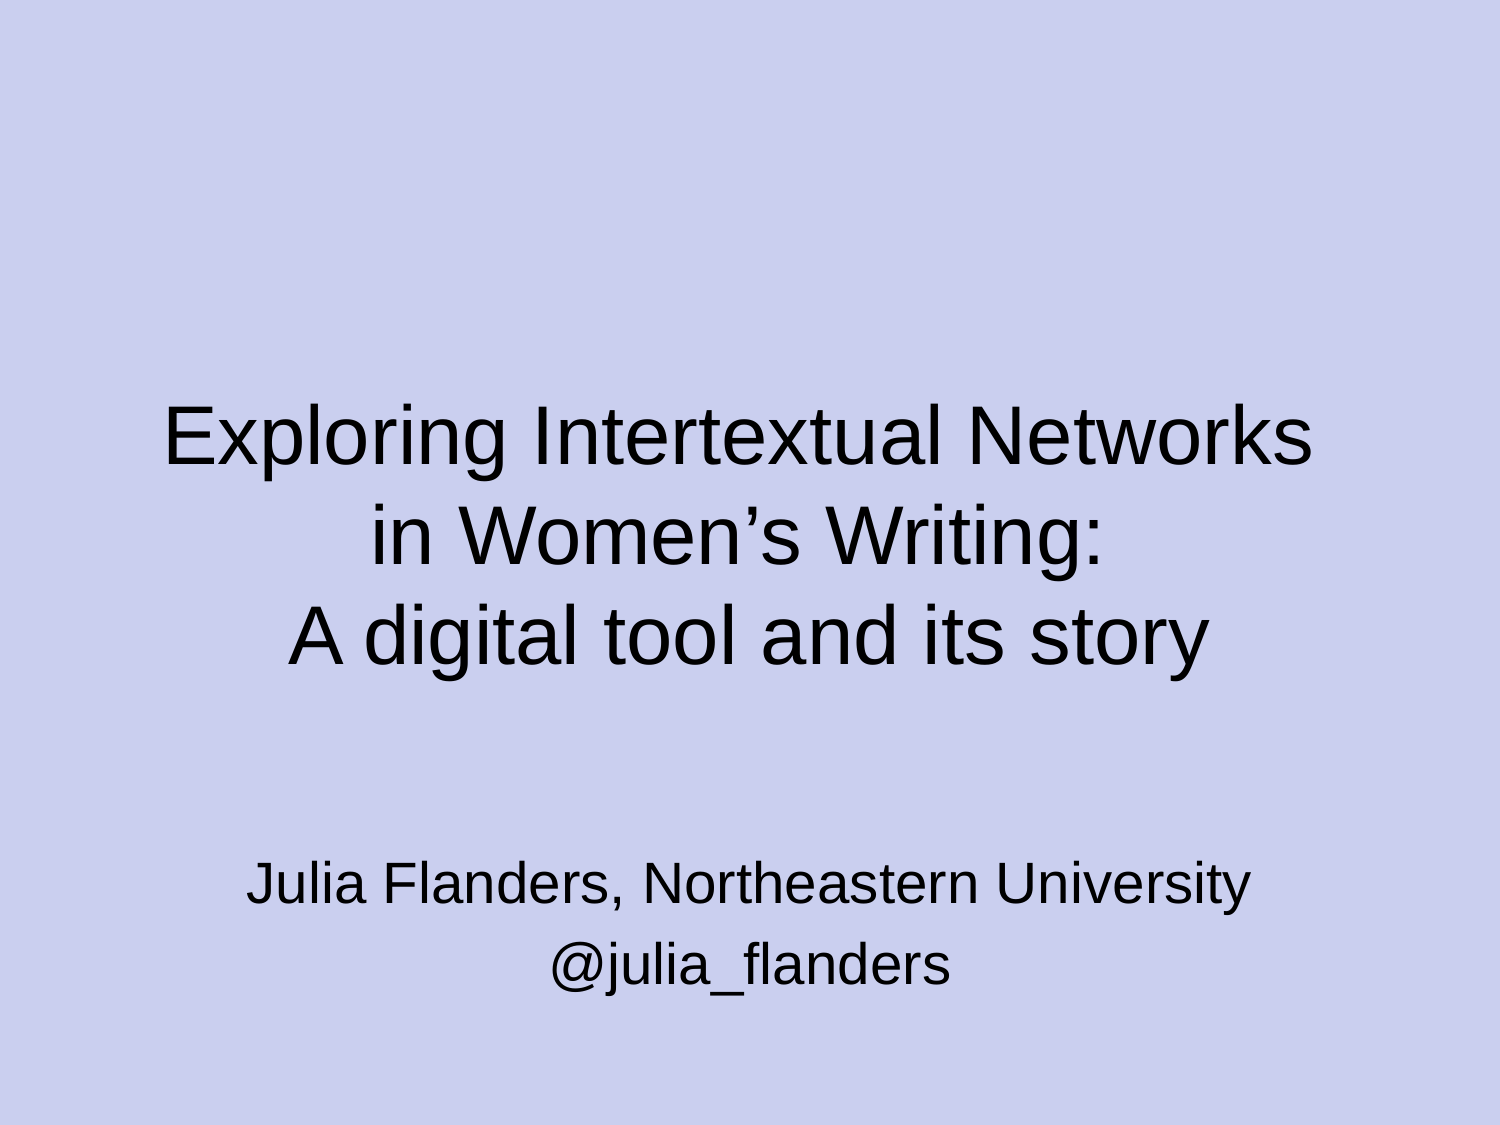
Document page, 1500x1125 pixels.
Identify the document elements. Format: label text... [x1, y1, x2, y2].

list Julia Flanders, Northeastern University @julia_flanders [112, 837, 1388, 1051]
title Exploring Intertextual Networks in Women’s Writing: A digital tool and its story [112, 274, 1388, 788]
